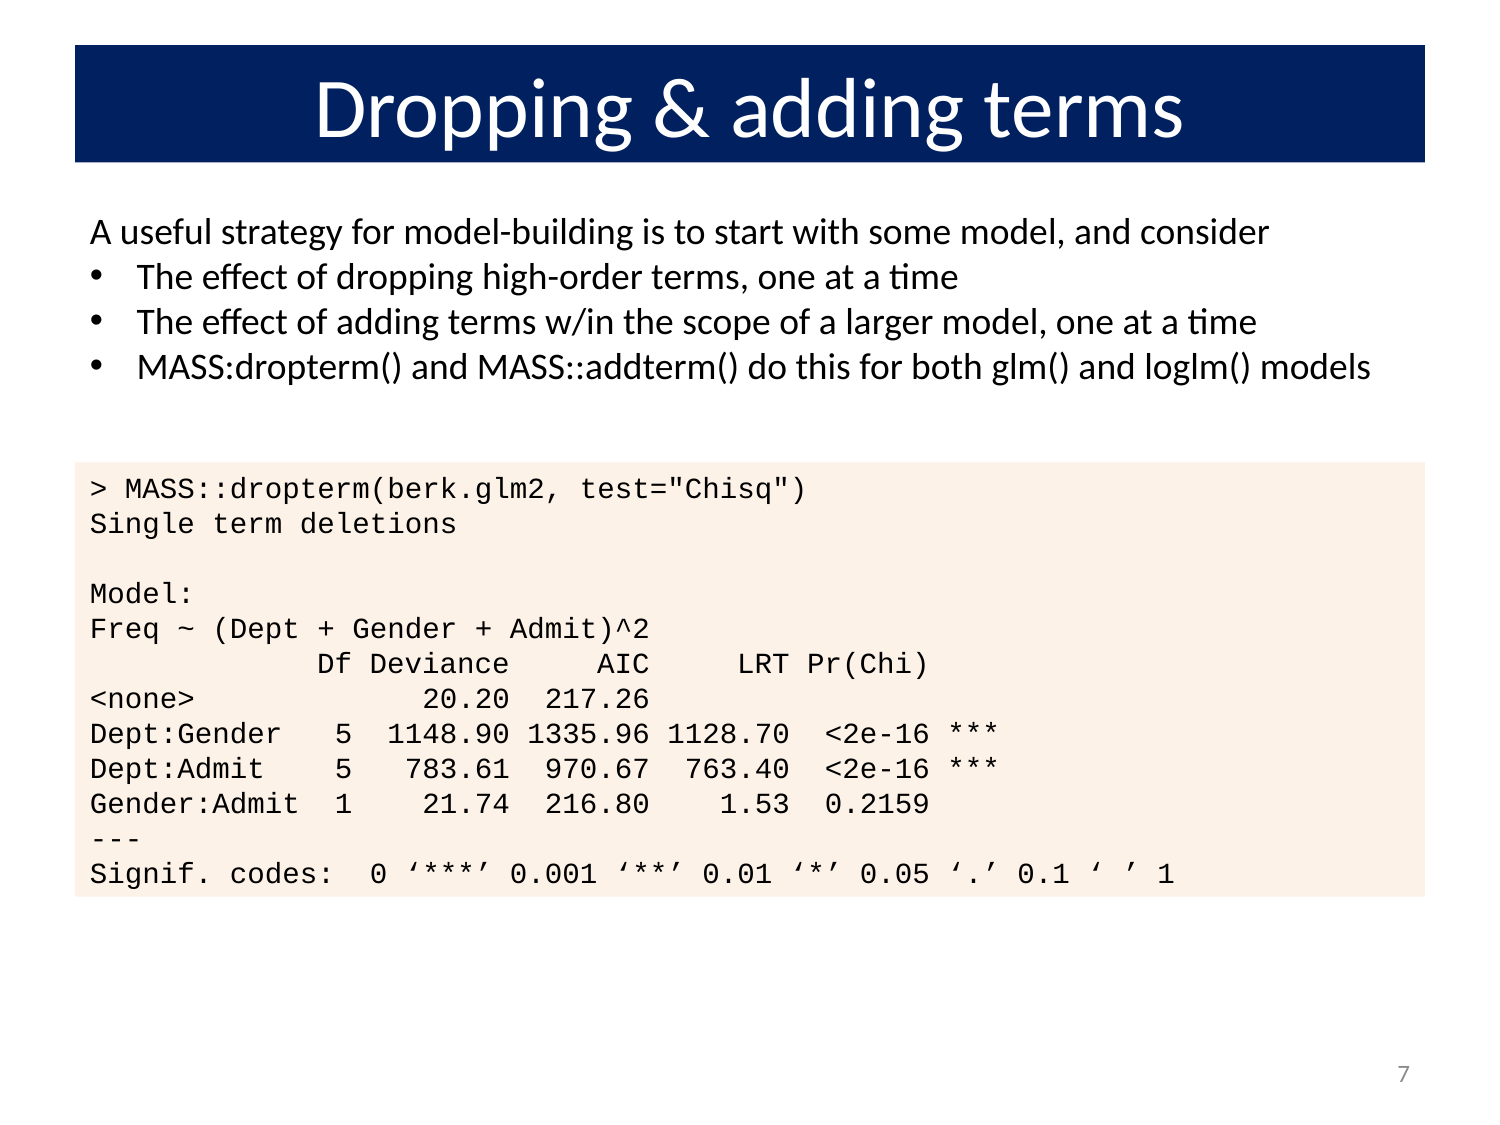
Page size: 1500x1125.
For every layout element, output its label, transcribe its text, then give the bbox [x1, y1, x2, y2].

text_box > MASS::dropterm(berk.glm2, test="Chisq") Single term deletions Model: Freq ~ (Dept + Gender + Admit)^2 Df Deviance AIC LRT Pr(Chi) <none> 20.20 217.26 Dept:Gender 5 1148.90 1335.96 1128.70 <2e-16 *** Dept:Admit 5 783.61 970.67 763.40 <2e-16 *** Gender:Admit 1 21.74 216.80 1.53 0.2159 --- Signif. codes: 0 ‘***’ 0.001 ‘**’ 0.01 ‘*’ 0.05 ‘.’ 0.1 ‘ ’ 1 [74, 462, 1425, 897]
slide_number 7 [1074, 1042, 1425, 1103]
title Dropping & adding terms [75, 45, 1425, 163]
text_box A useful strategy for model-building is to start with some model, and consider The effect of dropping high-order terms, one at a time The effect of adding terms w/in the scope of a larger model, one at a time MASS:dropterm() and MASS::addterm() do this for both glm() and loglm() models [74, 199, 1425, 395]
